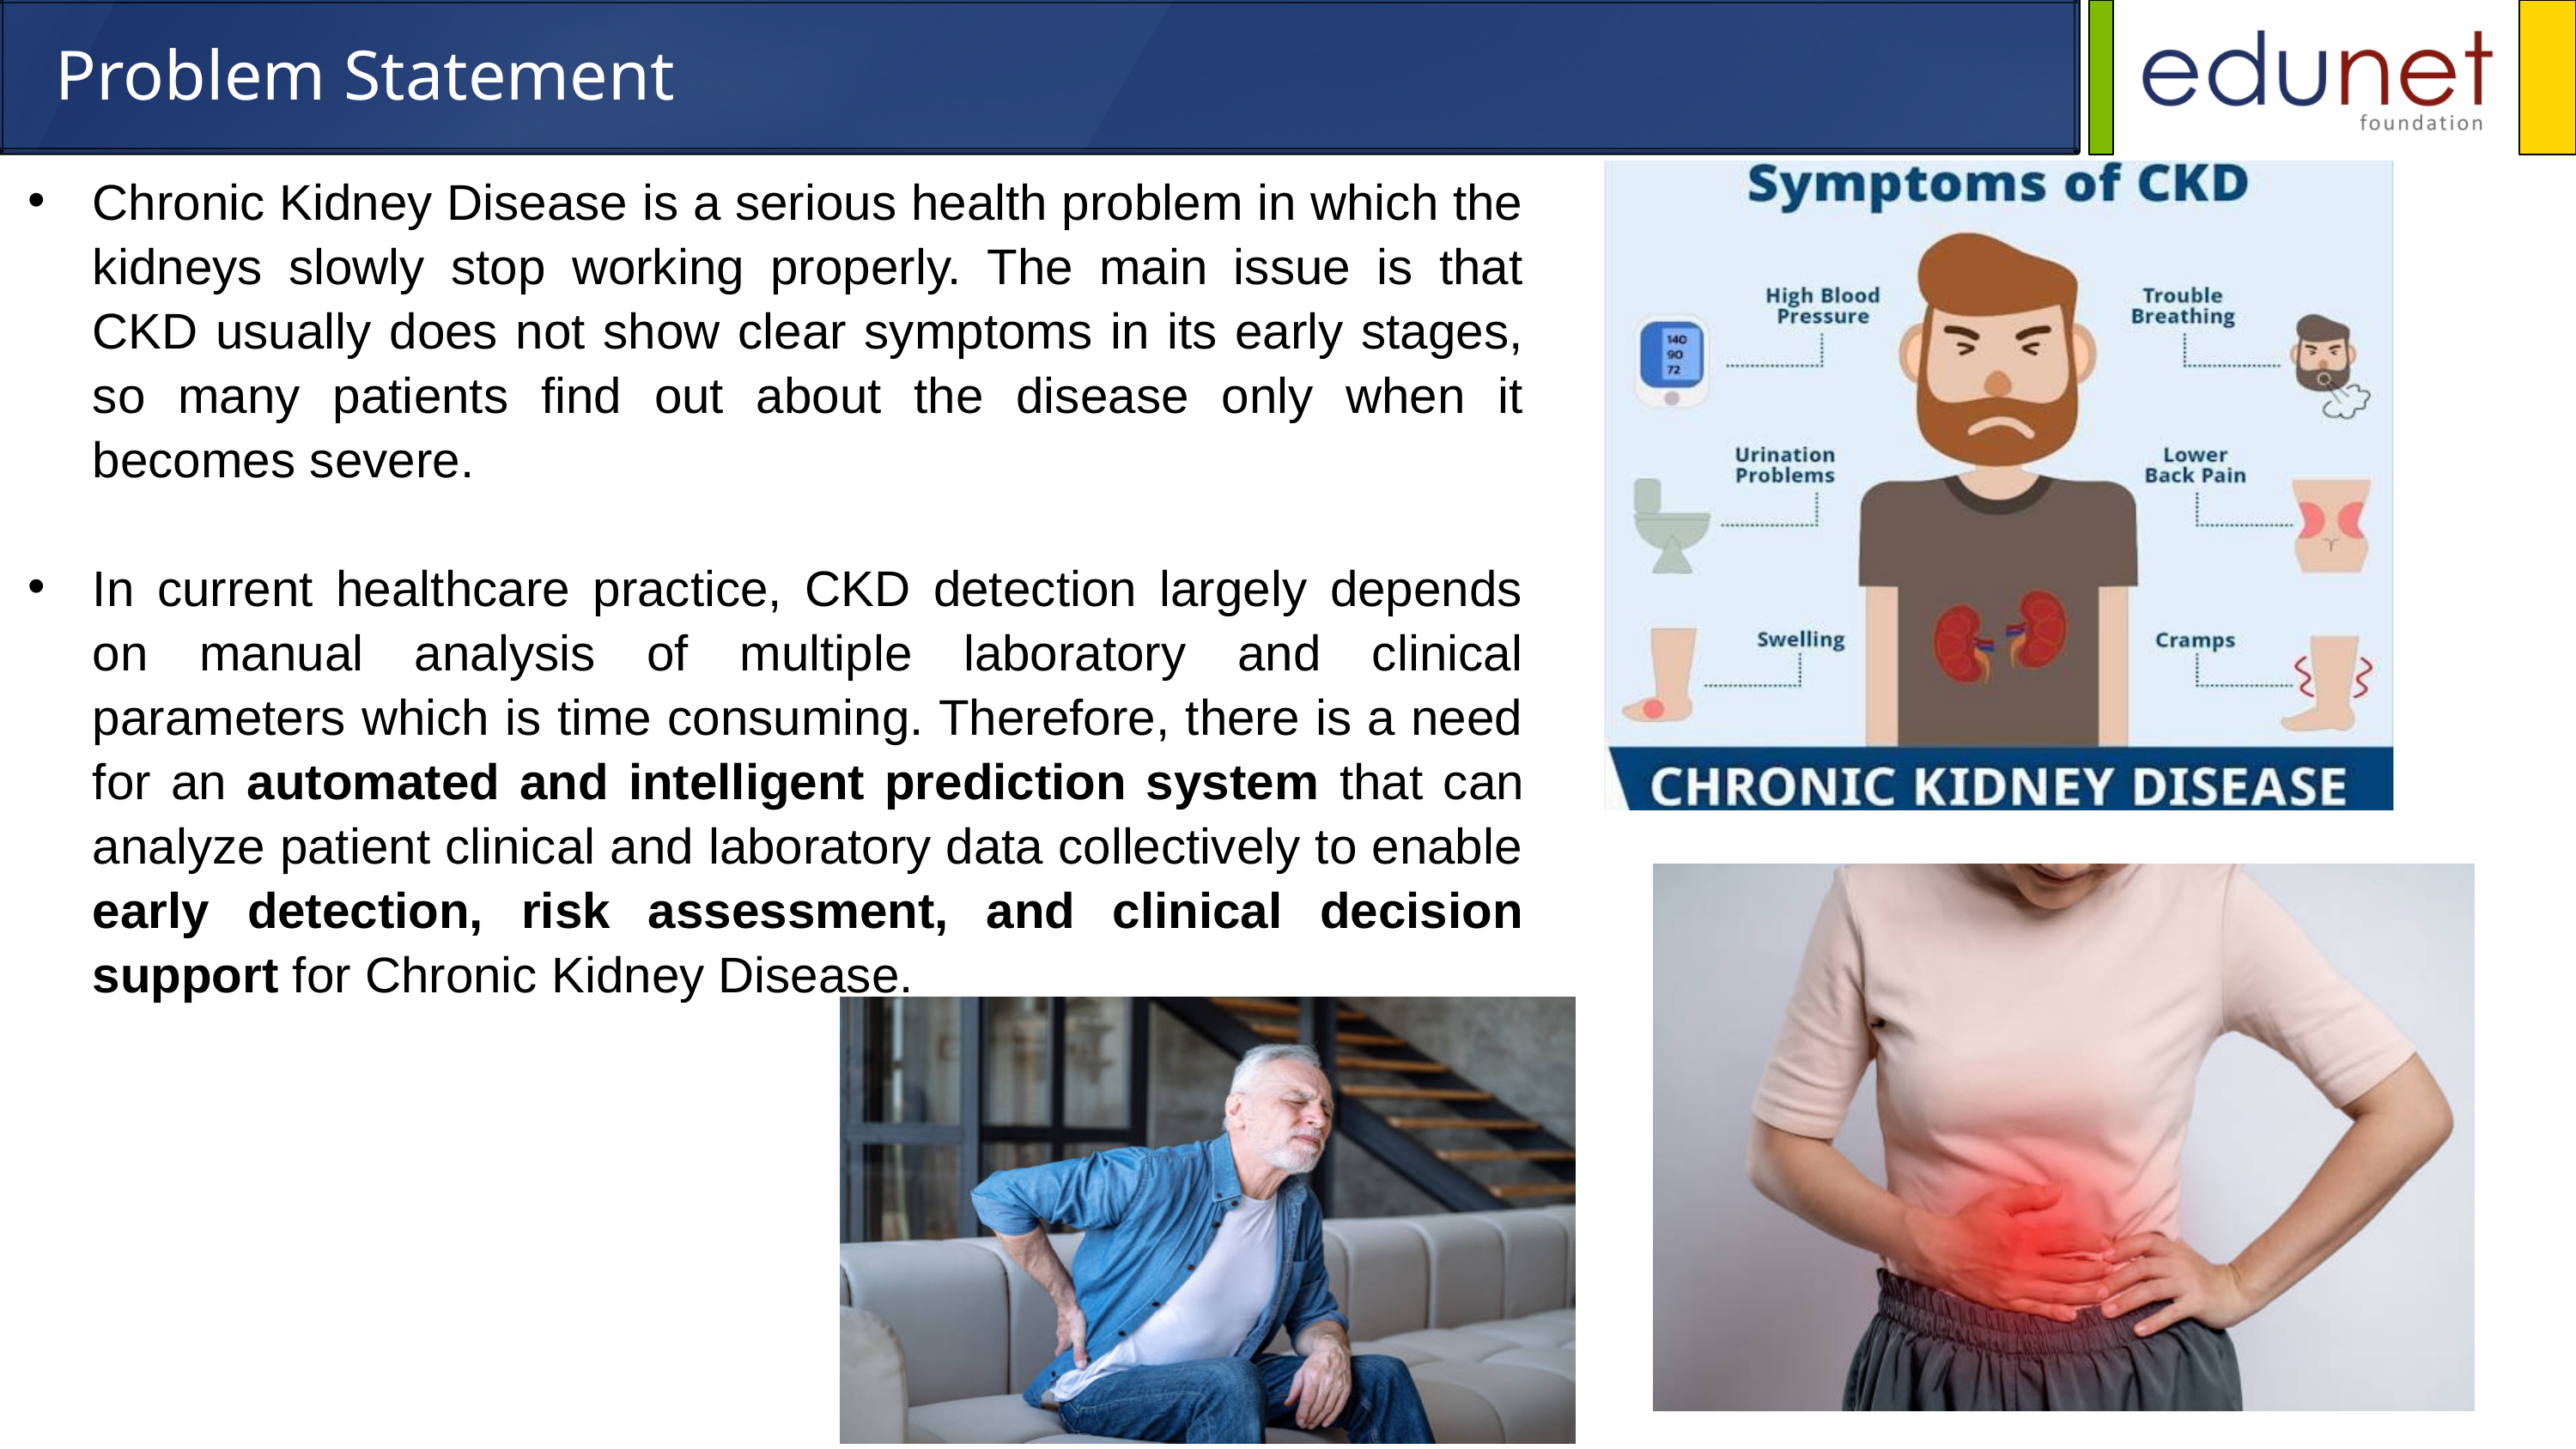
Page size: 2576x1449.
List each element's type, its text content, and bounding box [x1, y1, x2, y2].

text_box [2519, 0, 2576, 155]
text_box Chronic Kidney Disease is a serious health problem in which the kidneys slowly stop working properly. The main issue is that CKD usually does not show clear symptoms in its early stages, so many patients find out about the disease only when it becomes severe. In current healthcare practice, CKD detection largely depends on manual analysis of multiple laboratory and clinical parameters which is time consuming. Therefore, there is a need for an automated and intelligent prediction system that can analyze patient clinical and laboratory data collectively to enable early detection, risk assessment, and clinical decision support for Chronic Kidney Disease. [27, 165, 1525, 1067]
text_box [0, 0, 2081, 155]
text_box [2088, 0, 2114, 155]
picture [839, 997, 1577, 1445]
picture [1652, 863, 2475, 1411]
text_box [1604, 161, 2394, 810]
text_box [2128, 16, 2509, 138]
